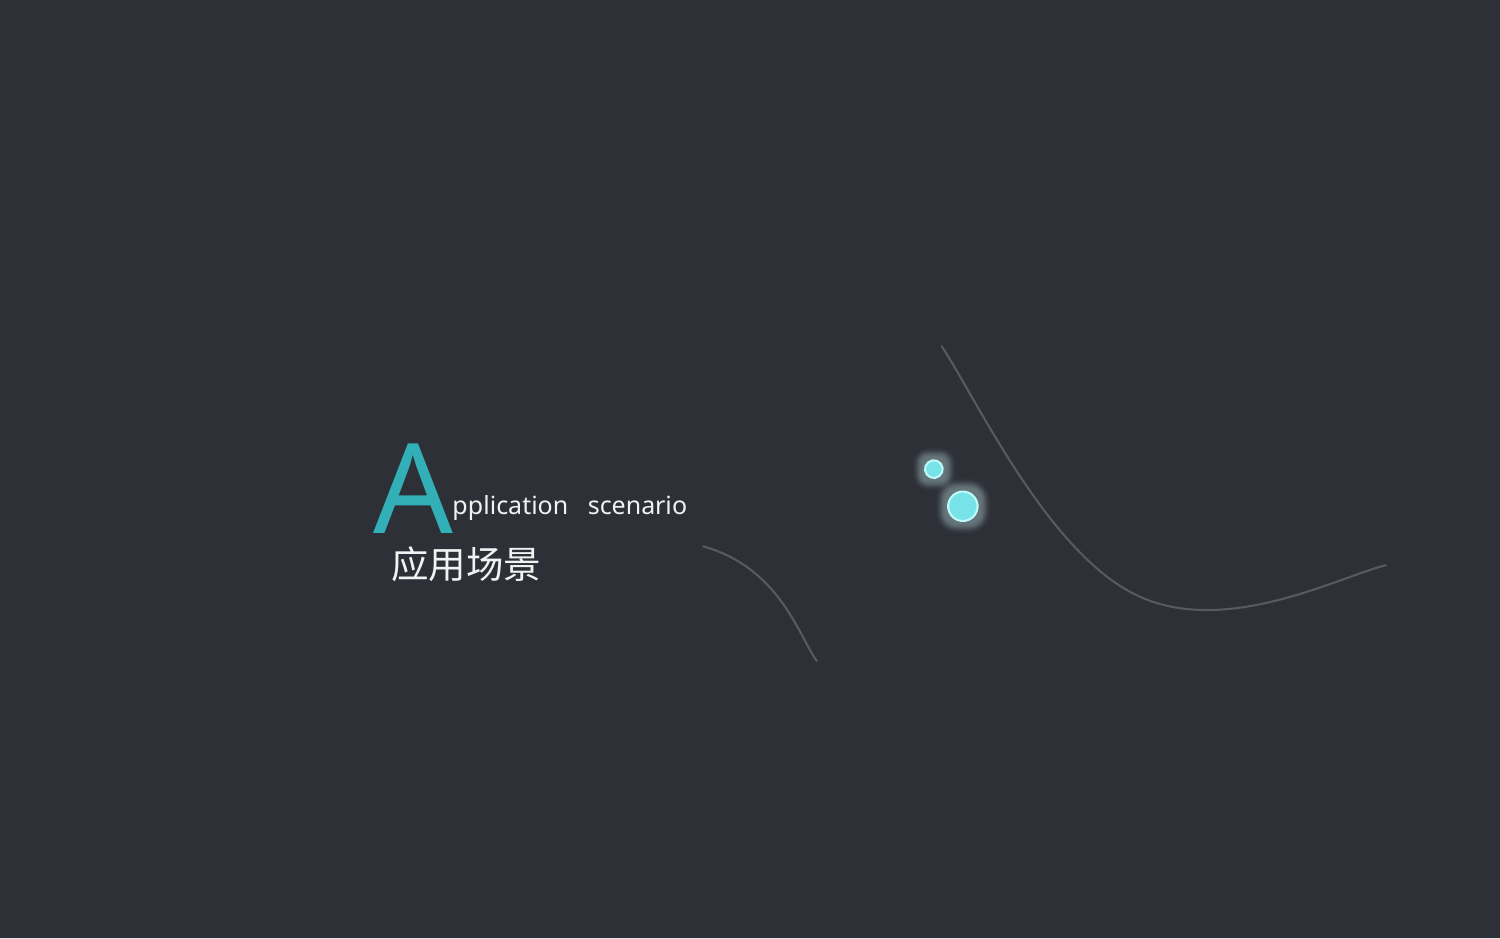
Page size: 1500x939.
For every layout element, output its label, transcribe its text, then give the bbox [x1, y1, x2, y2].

text_box pplication scenario [437, 482, 697, 527]
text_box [697, 333, 1372, 636]
text_box A [359, 401, 412, 566]
text_box 应用场景 [376, 533, 570, 594]
